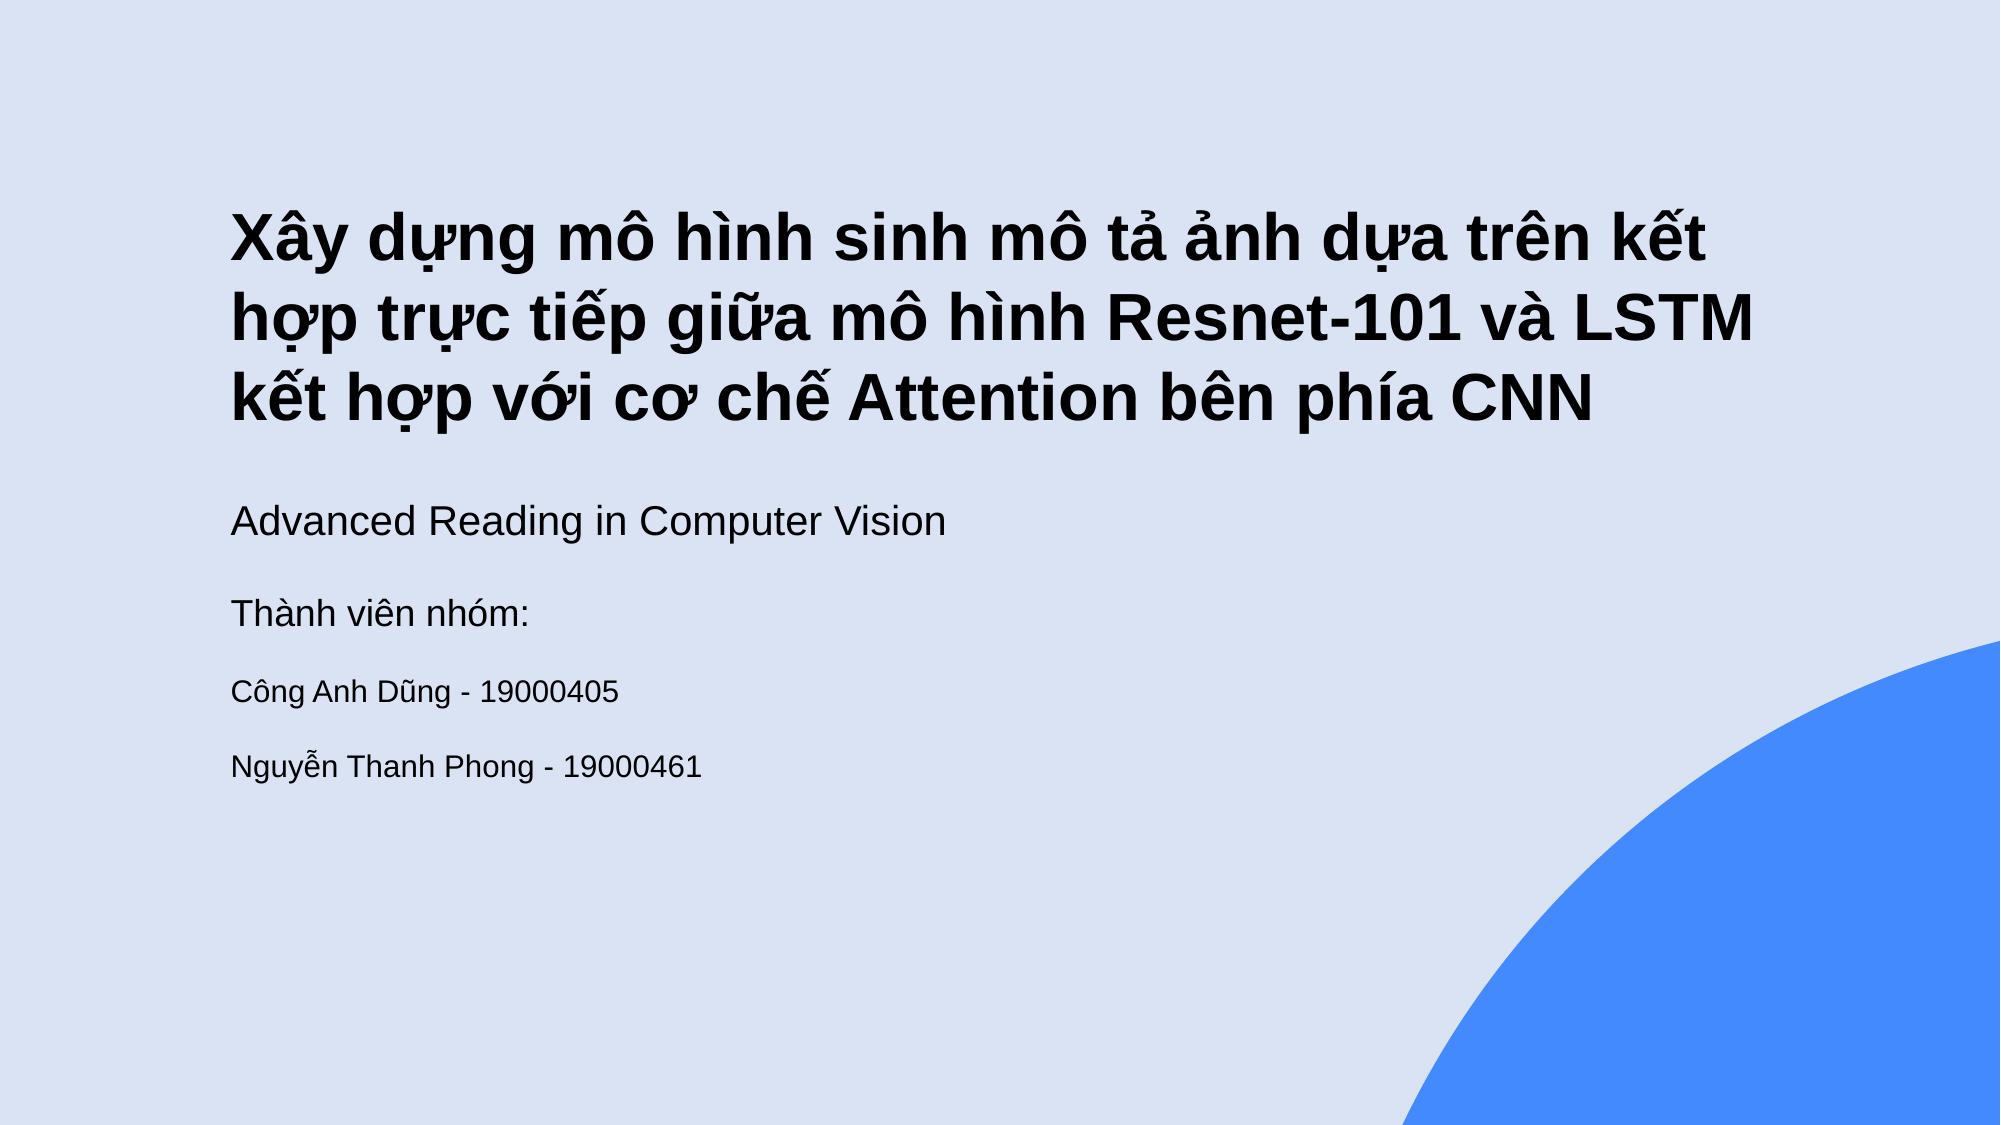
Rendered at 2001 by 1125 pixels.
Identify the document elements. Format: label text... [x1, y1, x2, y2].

text_box Advanced Reading in Computer Vision Thành viên nhóm: Công Anh Dũng - 19000405 Nguyễn Thanh Phong - 19000461 [215, 486, 1135, 829]
text_box [1401, 639, 2000, 1125]
text_box Xây dựng mô hình sinh mô tả ảnh dựa trên kết hợp trực tiếp giữa mô hình Resnet-101 và LSTM kết hợp với cơ chế Attention bên phía CNN [215, 186, 1784, 442]
